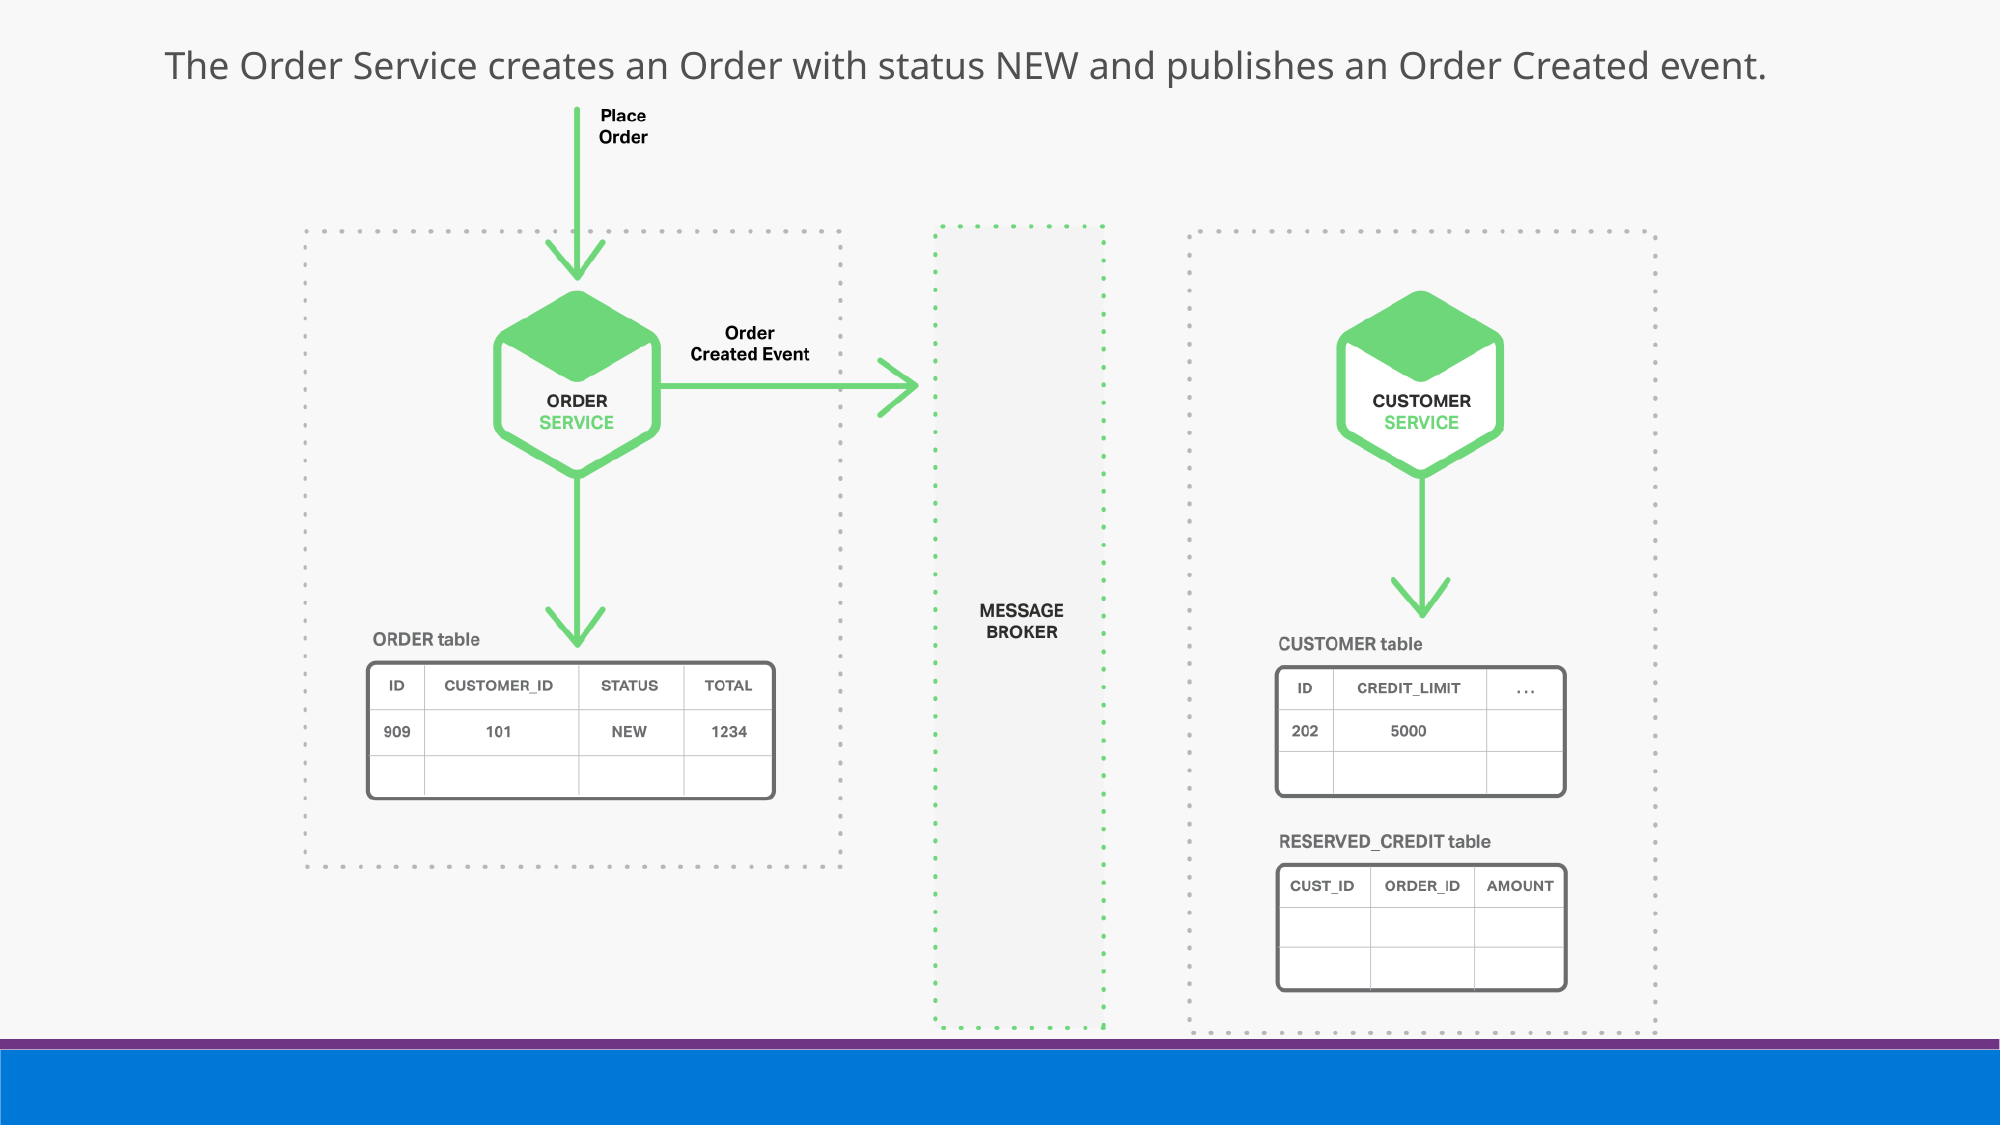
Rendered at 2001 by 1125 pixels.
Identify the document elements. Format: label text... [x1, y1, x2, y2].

text_box The Order Service creates an Order with status NEW and publishes an Order Created event. [149, 34, 1784, 95]
picture [249, 64, 1698, 1055]
